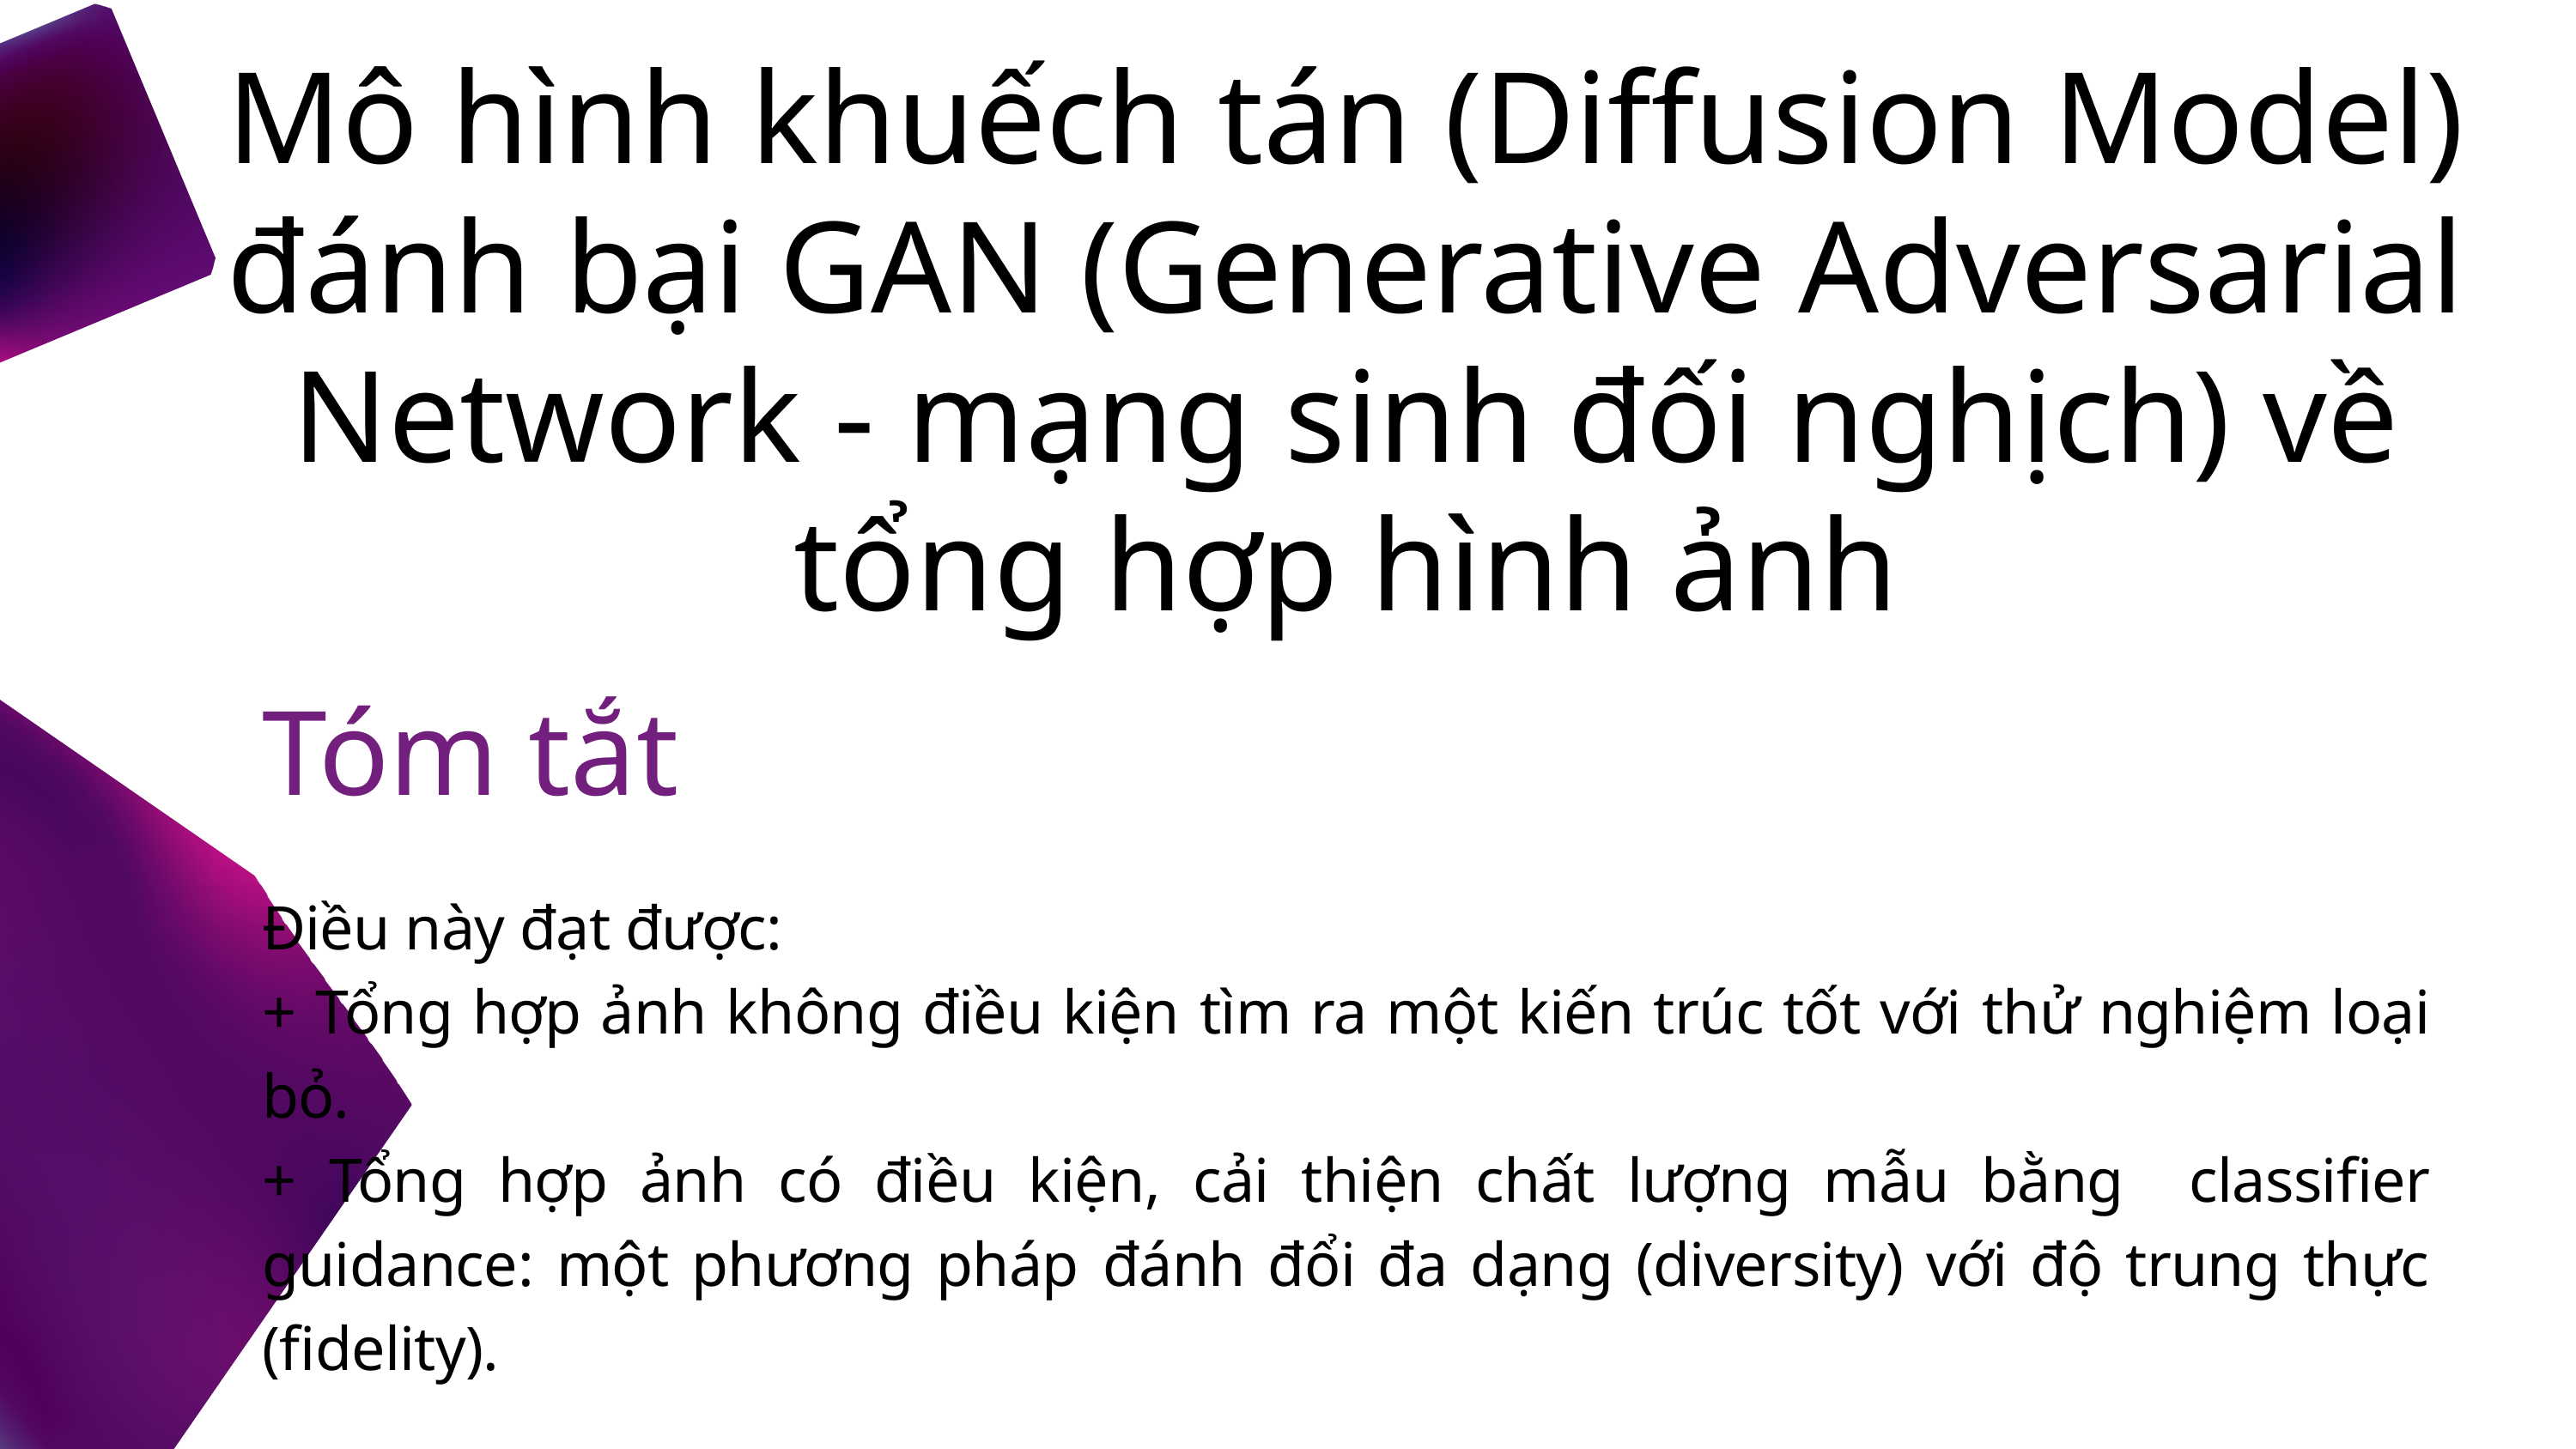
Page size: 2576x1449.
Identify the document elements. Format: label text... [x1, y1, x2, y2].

text_box [0, 700, 256, 1449]
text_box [261, 673, 2430, 1372]
text_box Mô hình khuếch tán (Diffusion Model) đánh bại GAN (Generative Adversarial Network - mạng sinh đối nghịch) về tổng hợp hình ảnh [179, 39, 2512, 786]
text_box [0, 0, 222, 363]
